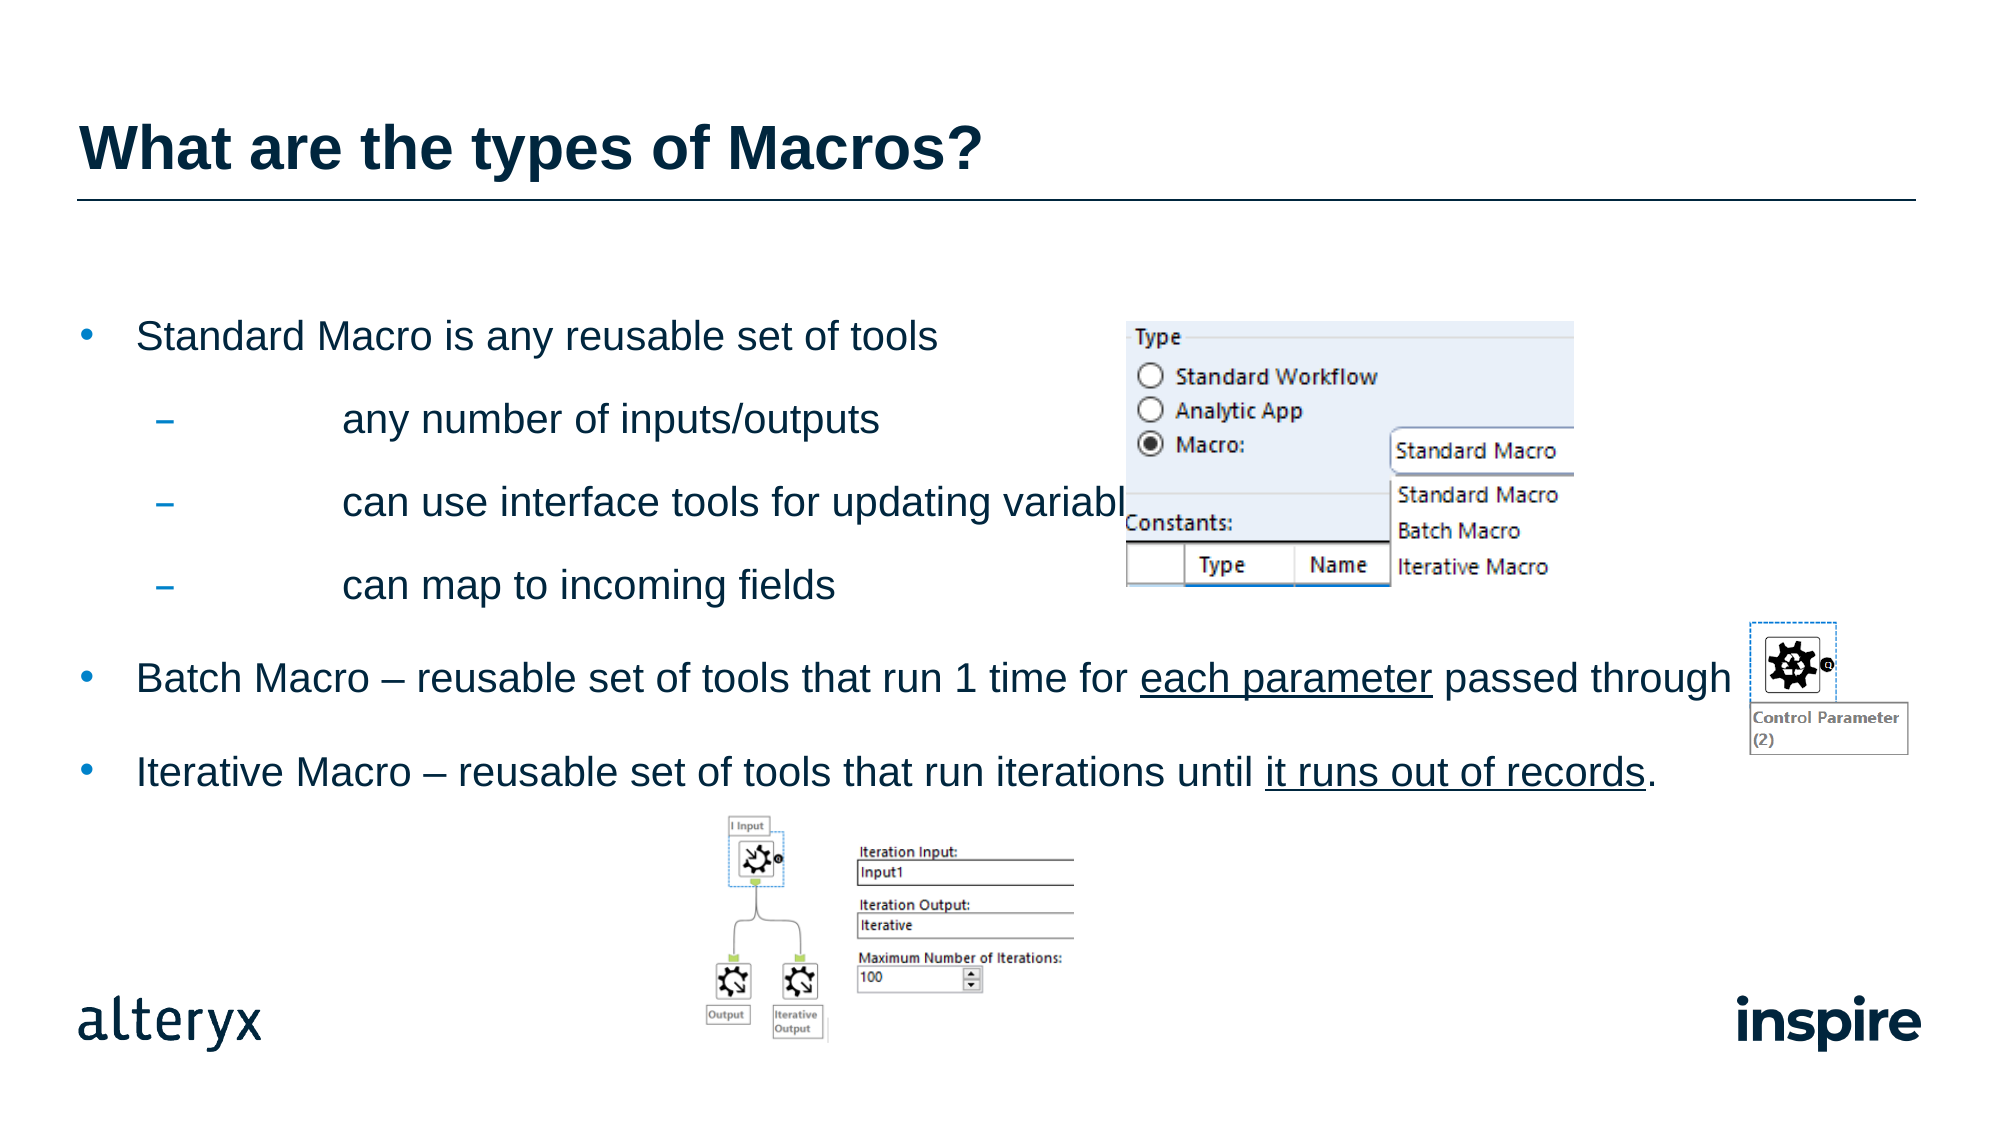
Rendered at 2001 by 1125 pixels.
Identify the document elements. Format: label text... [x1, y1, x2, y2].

picture [688, 807, 1074, 1045]
picture [1748, 619, 1909, 755]
list Standard Macro is any reusable set of tools any number of inputs/outputs can use interface tools for updating variables can map to incoming fields Batch Macro – reusable set of tools that run 1 time for each parameter passed through Iterative Macro – reusable set of tools that run iterations until it runs out of records. [64, 291, 1863, 907]
picture [1737, 995, 1921, 1052]
list What are the types of Macros? [64, 99, 1863, 199]
picture [1126, 321, 1574, 587]
picture [78, 995, 261, 1052]
